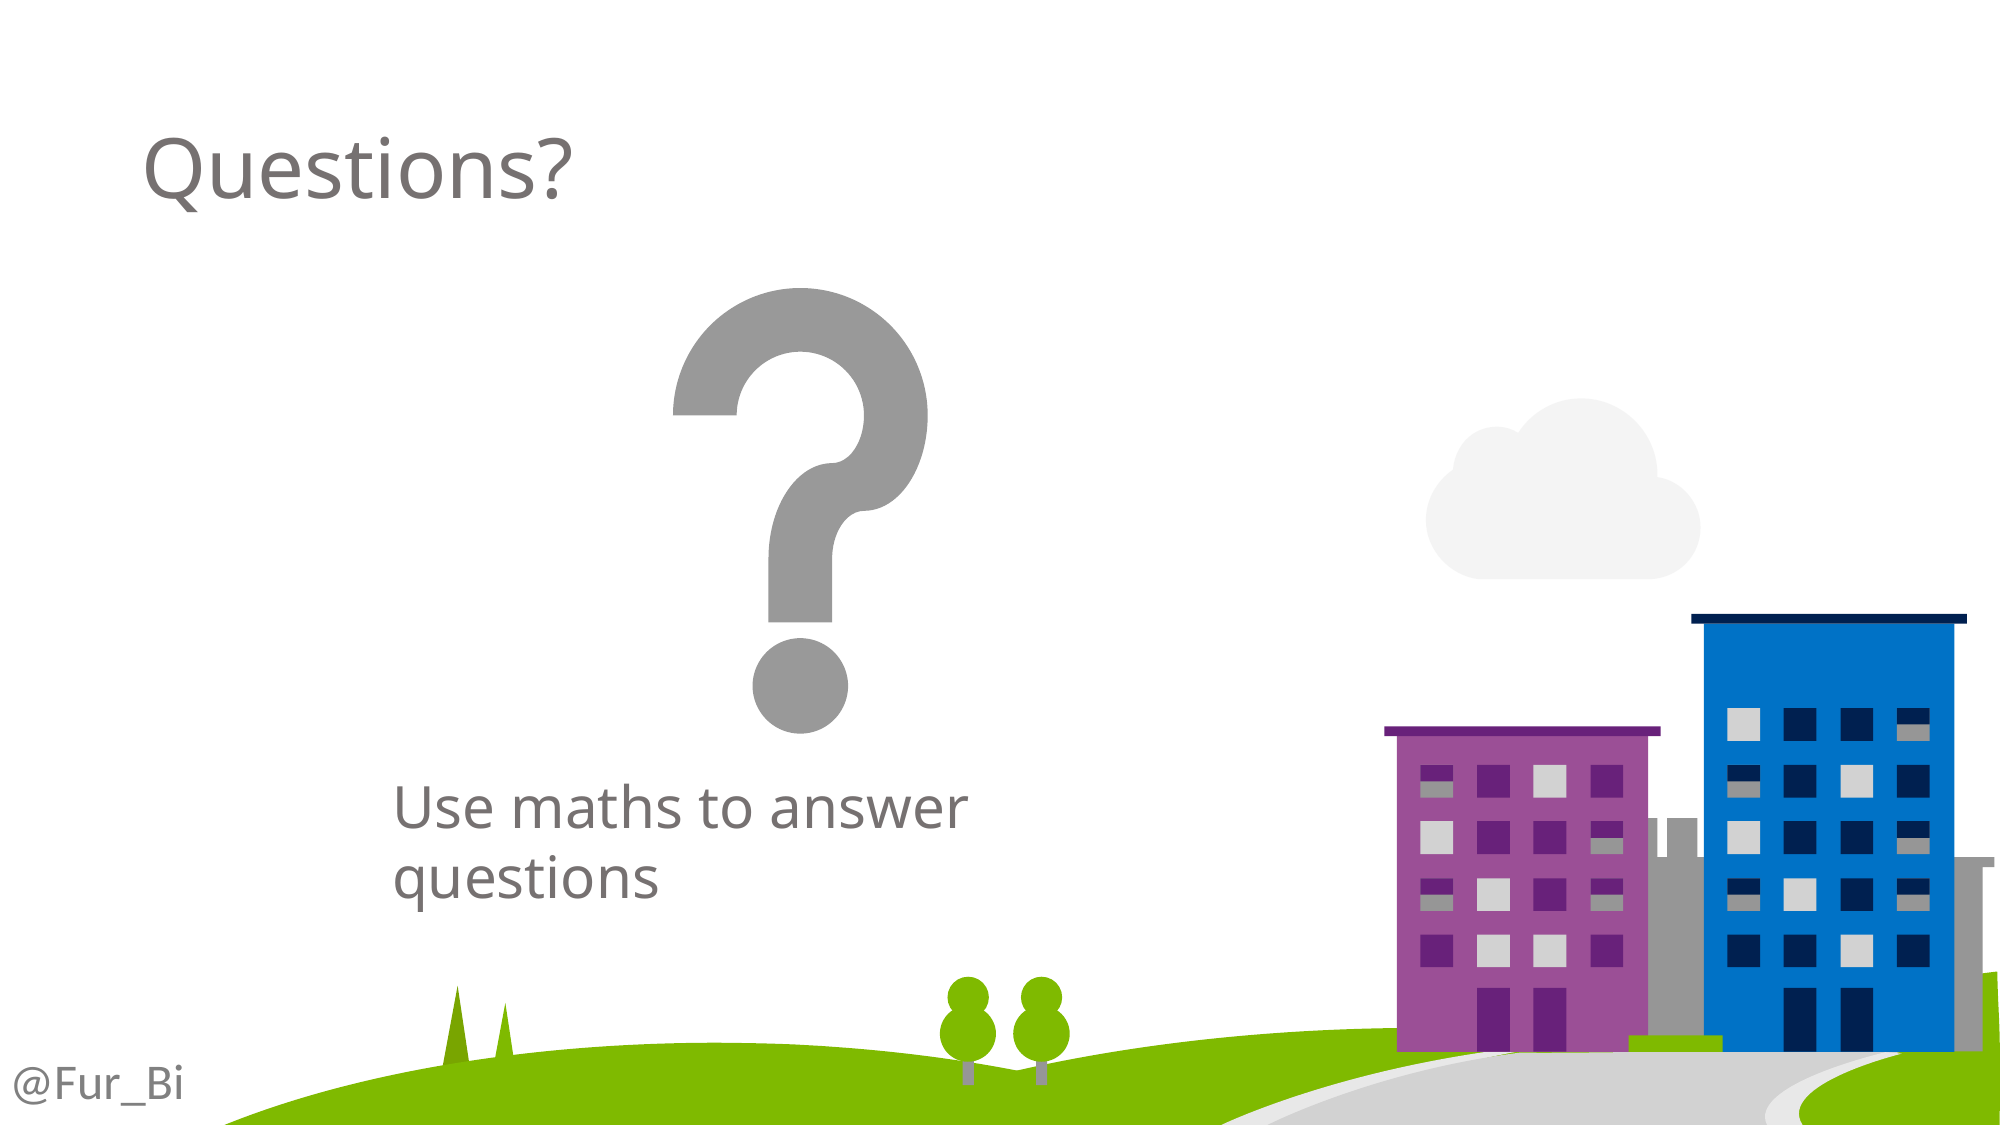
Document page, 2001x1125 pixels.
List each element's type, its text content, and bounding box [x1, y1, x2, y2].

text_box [224, 398, 2000, 1125]
text_box Questions? [126, 108, 1367, 223]
text_box [382, 213, 1219, 398]
text_box @Fur_Bi [0, 1042, 224, 1117]
